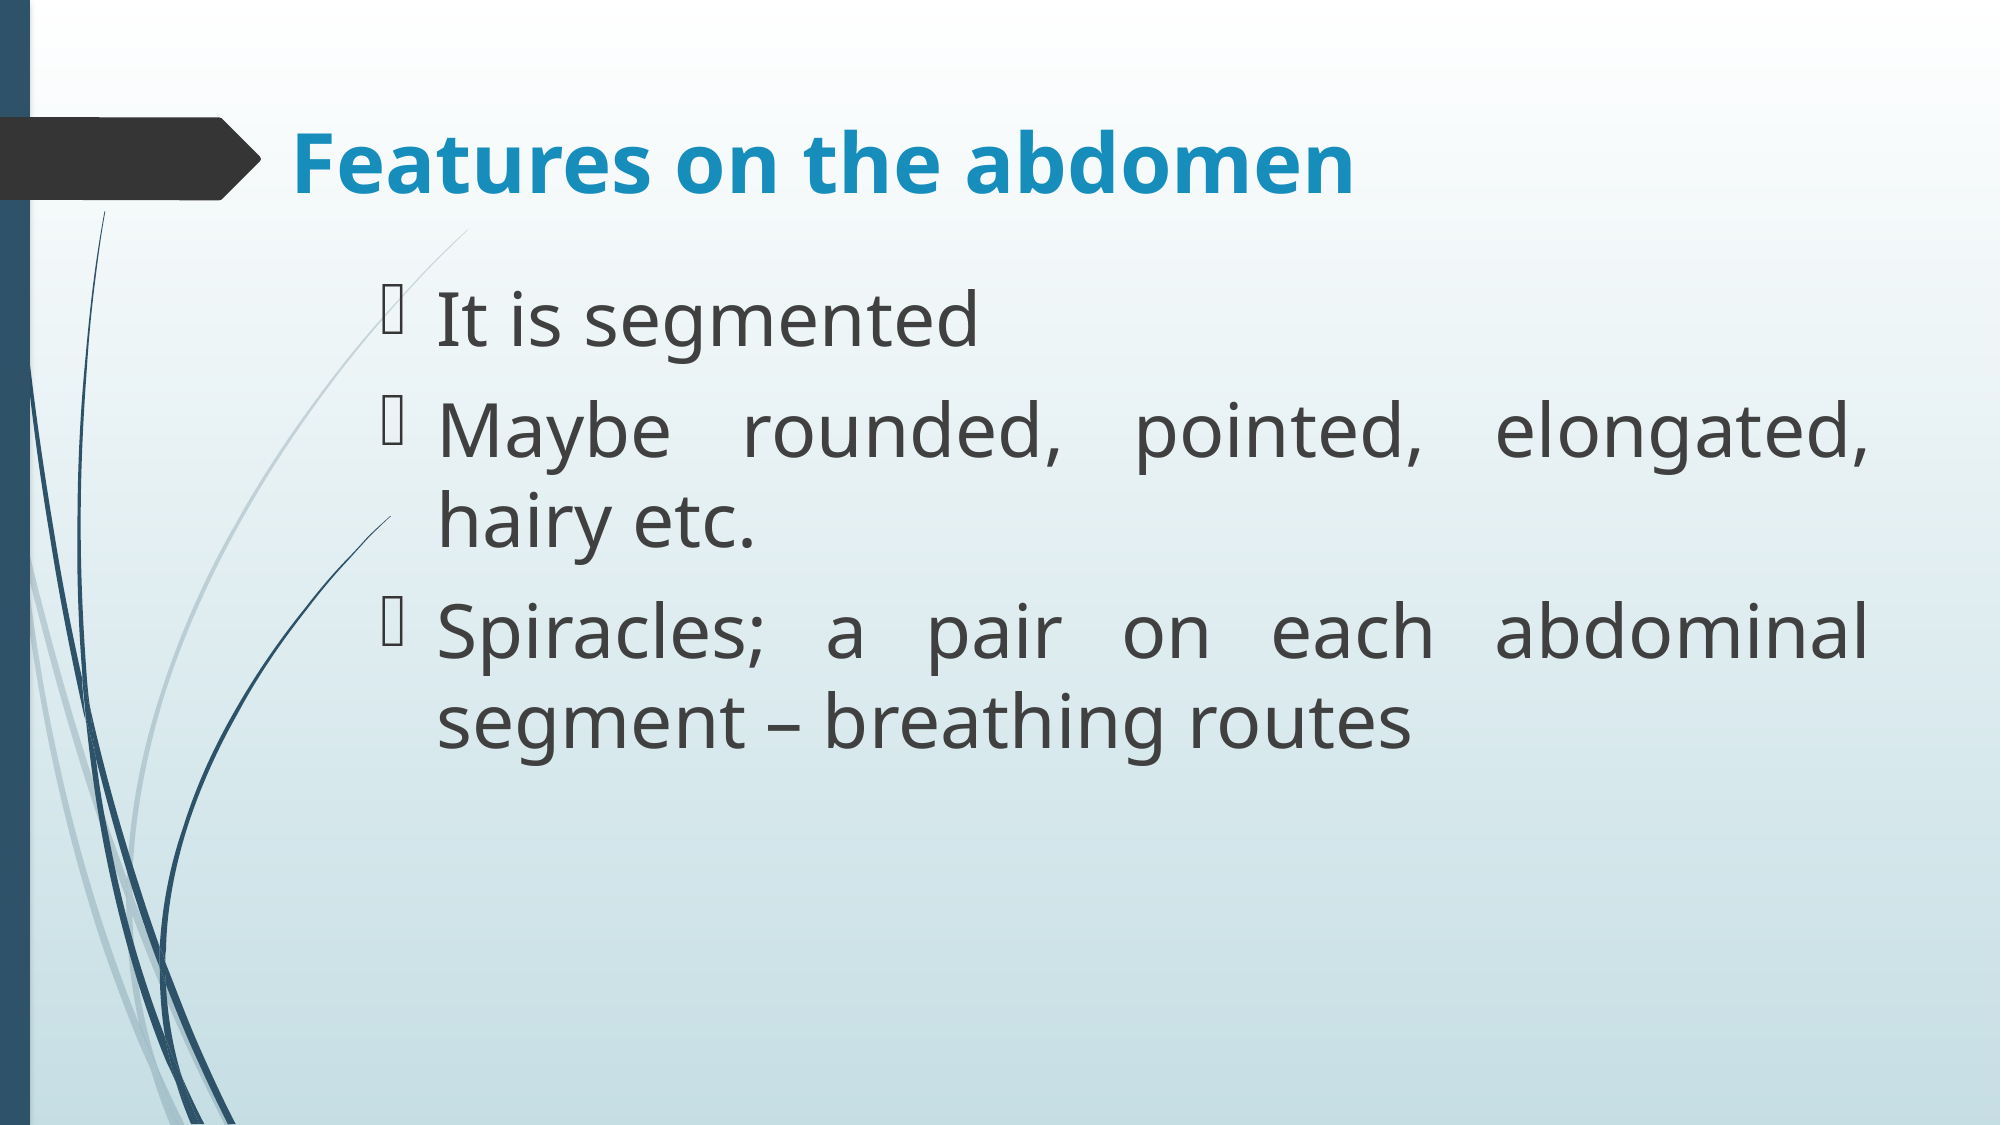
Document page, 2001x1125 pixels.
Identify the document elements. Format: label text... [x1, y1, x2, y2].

title Features on the abdomen [275, 102, 1738, 241]
list It is segmented Maybe rounded, pointed, elongated, hairy etc. Spiracles; a pair on each abdominal segment – breathing routes [365, 264, 1888, 960]
